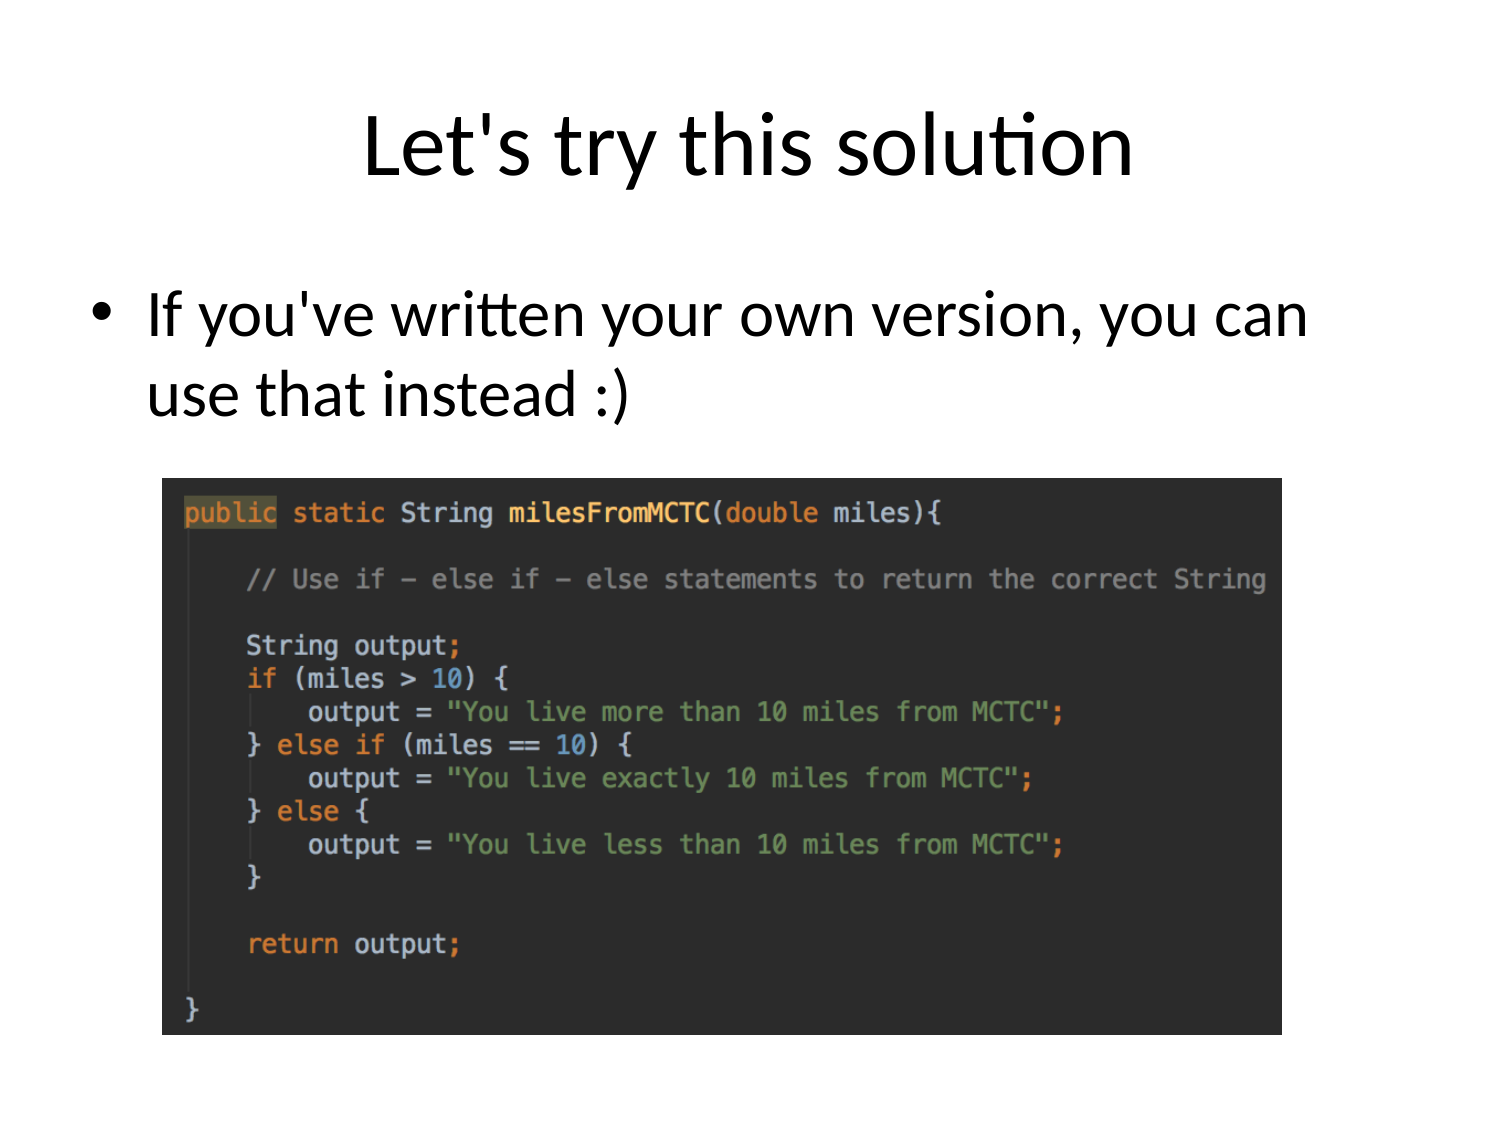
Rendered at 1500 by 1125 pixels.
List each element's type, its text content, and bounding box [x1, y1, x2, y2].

list If you've written your own version, you can use that instead :) [75, 262, 1425, 1005]
picture [162, 478, 1282, 1036]
title Let's try this solution [75, 45, 1425, 233]
